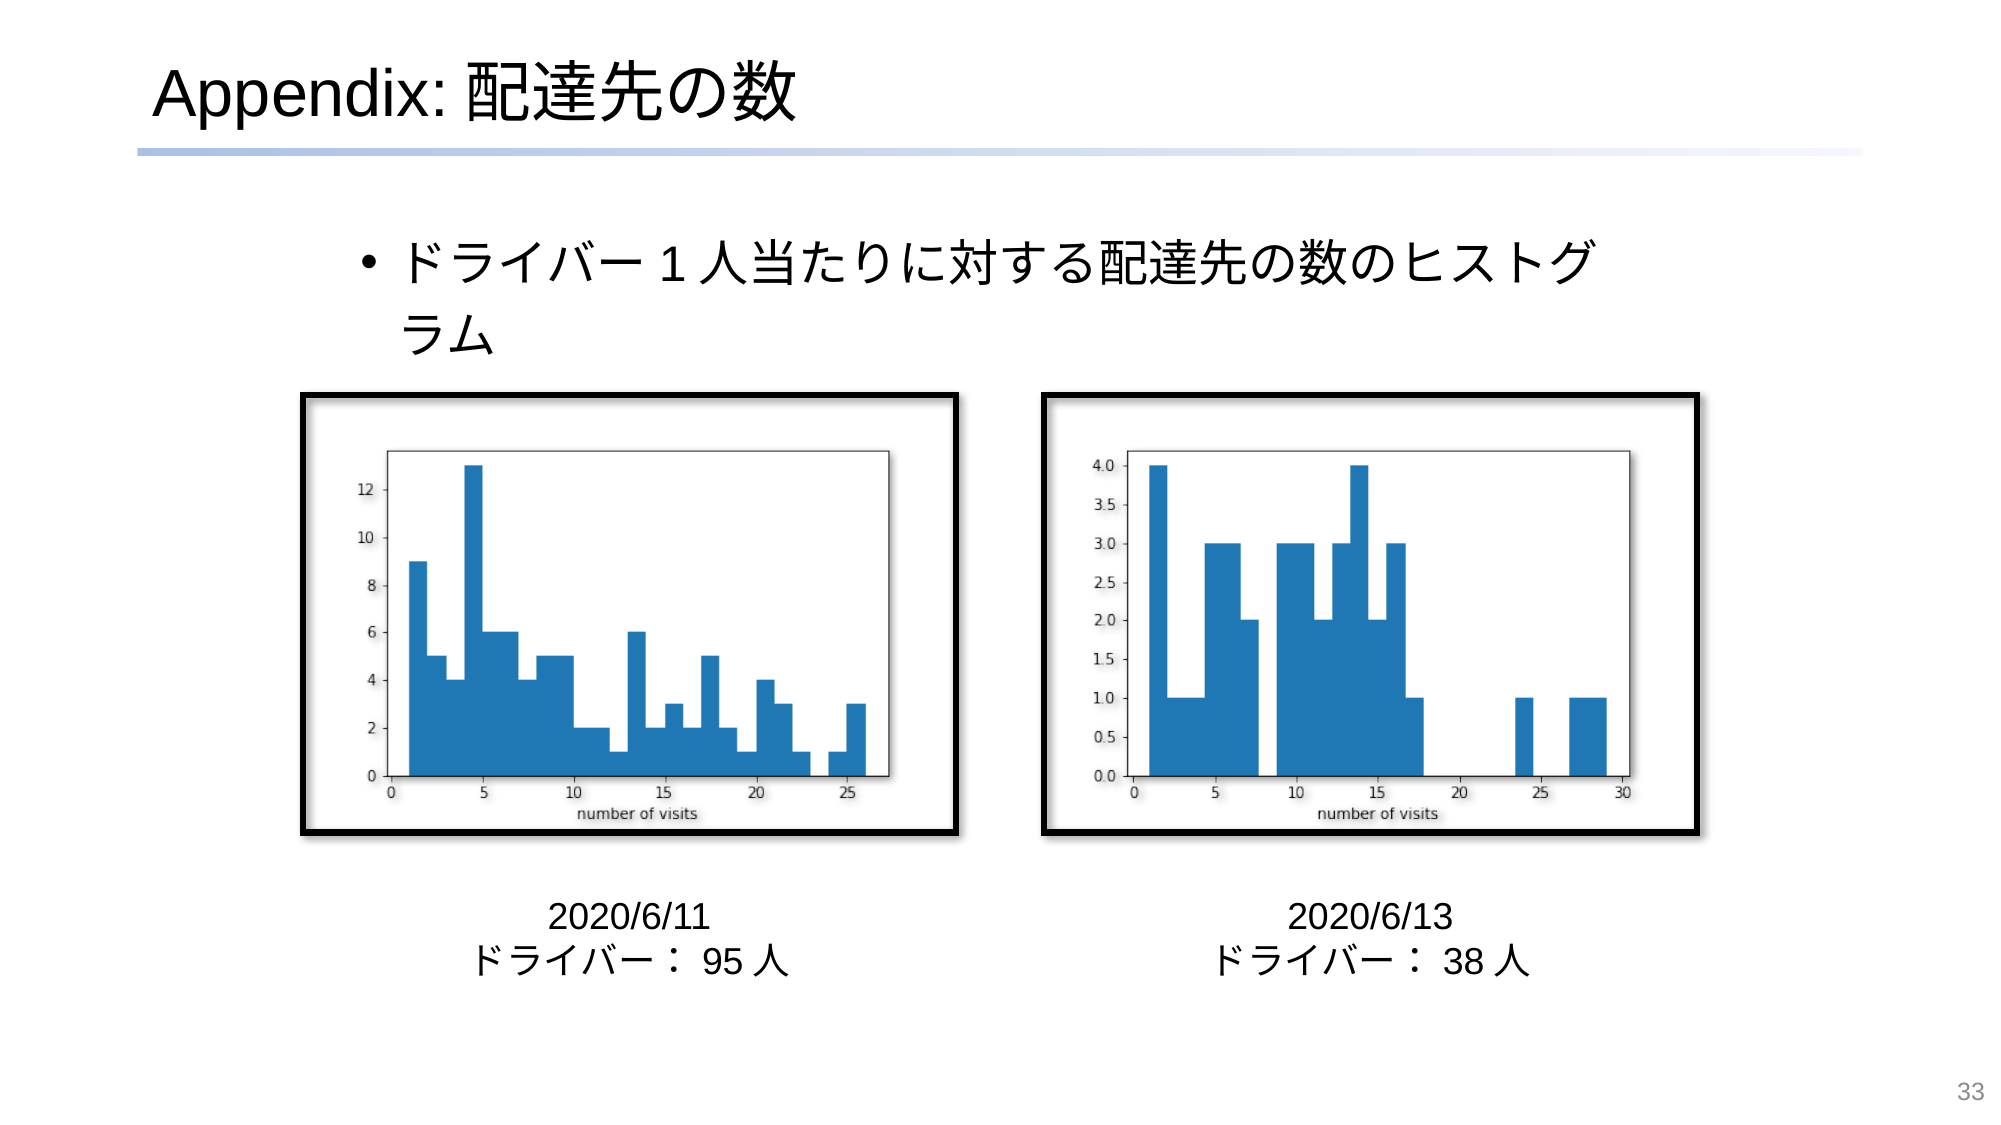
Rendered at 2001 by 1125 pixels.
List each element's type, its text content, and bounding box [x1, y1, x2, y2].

text_box 2020/6/13 ドライバー：38人 [1195, 884, 1546, 990]
picture [1046, 398, 1694, 830]
title Appendix:配達先の数 [137, 48, 1863, 142]
text_box 2020/6/11 ドライバー：95人 [454, 884, 805, 990]
picture [306, 398, 954, 830]
slide_number 33 [1550, 1060, 2000, 1120]
list ドライバー1人当たりに対する配達先の数のヒストグラム [345, 212, 1656, 380]
